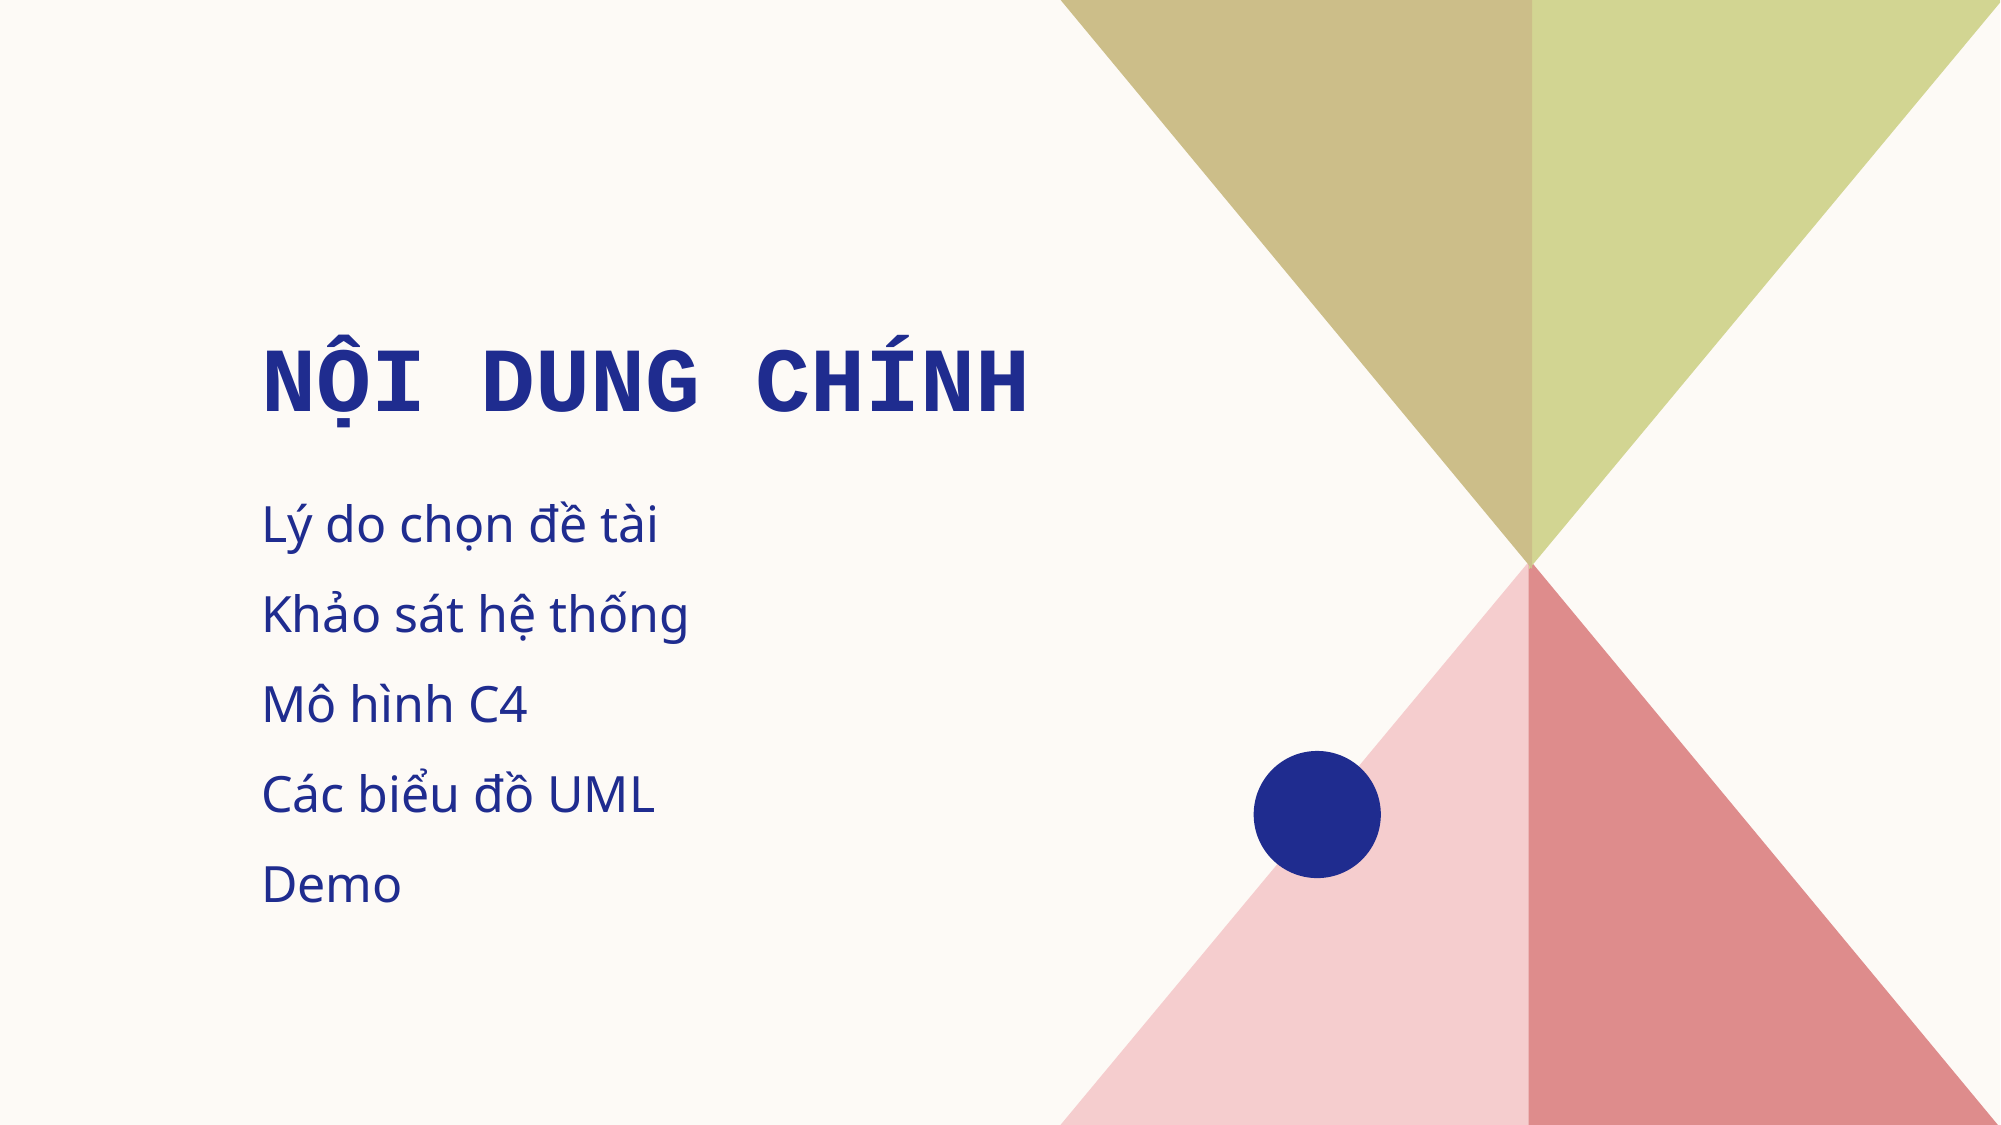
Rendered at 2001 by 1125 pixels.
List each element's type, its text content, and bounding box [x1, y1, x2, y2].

title NỘI DUNG CHÍNH [246, 311, 1180, 438]
list Lý do chọn đề tài Khảo sát hệ thống Mô hình C4 Các biểu đồ UML Demo [246, 454, 1180, 967]
